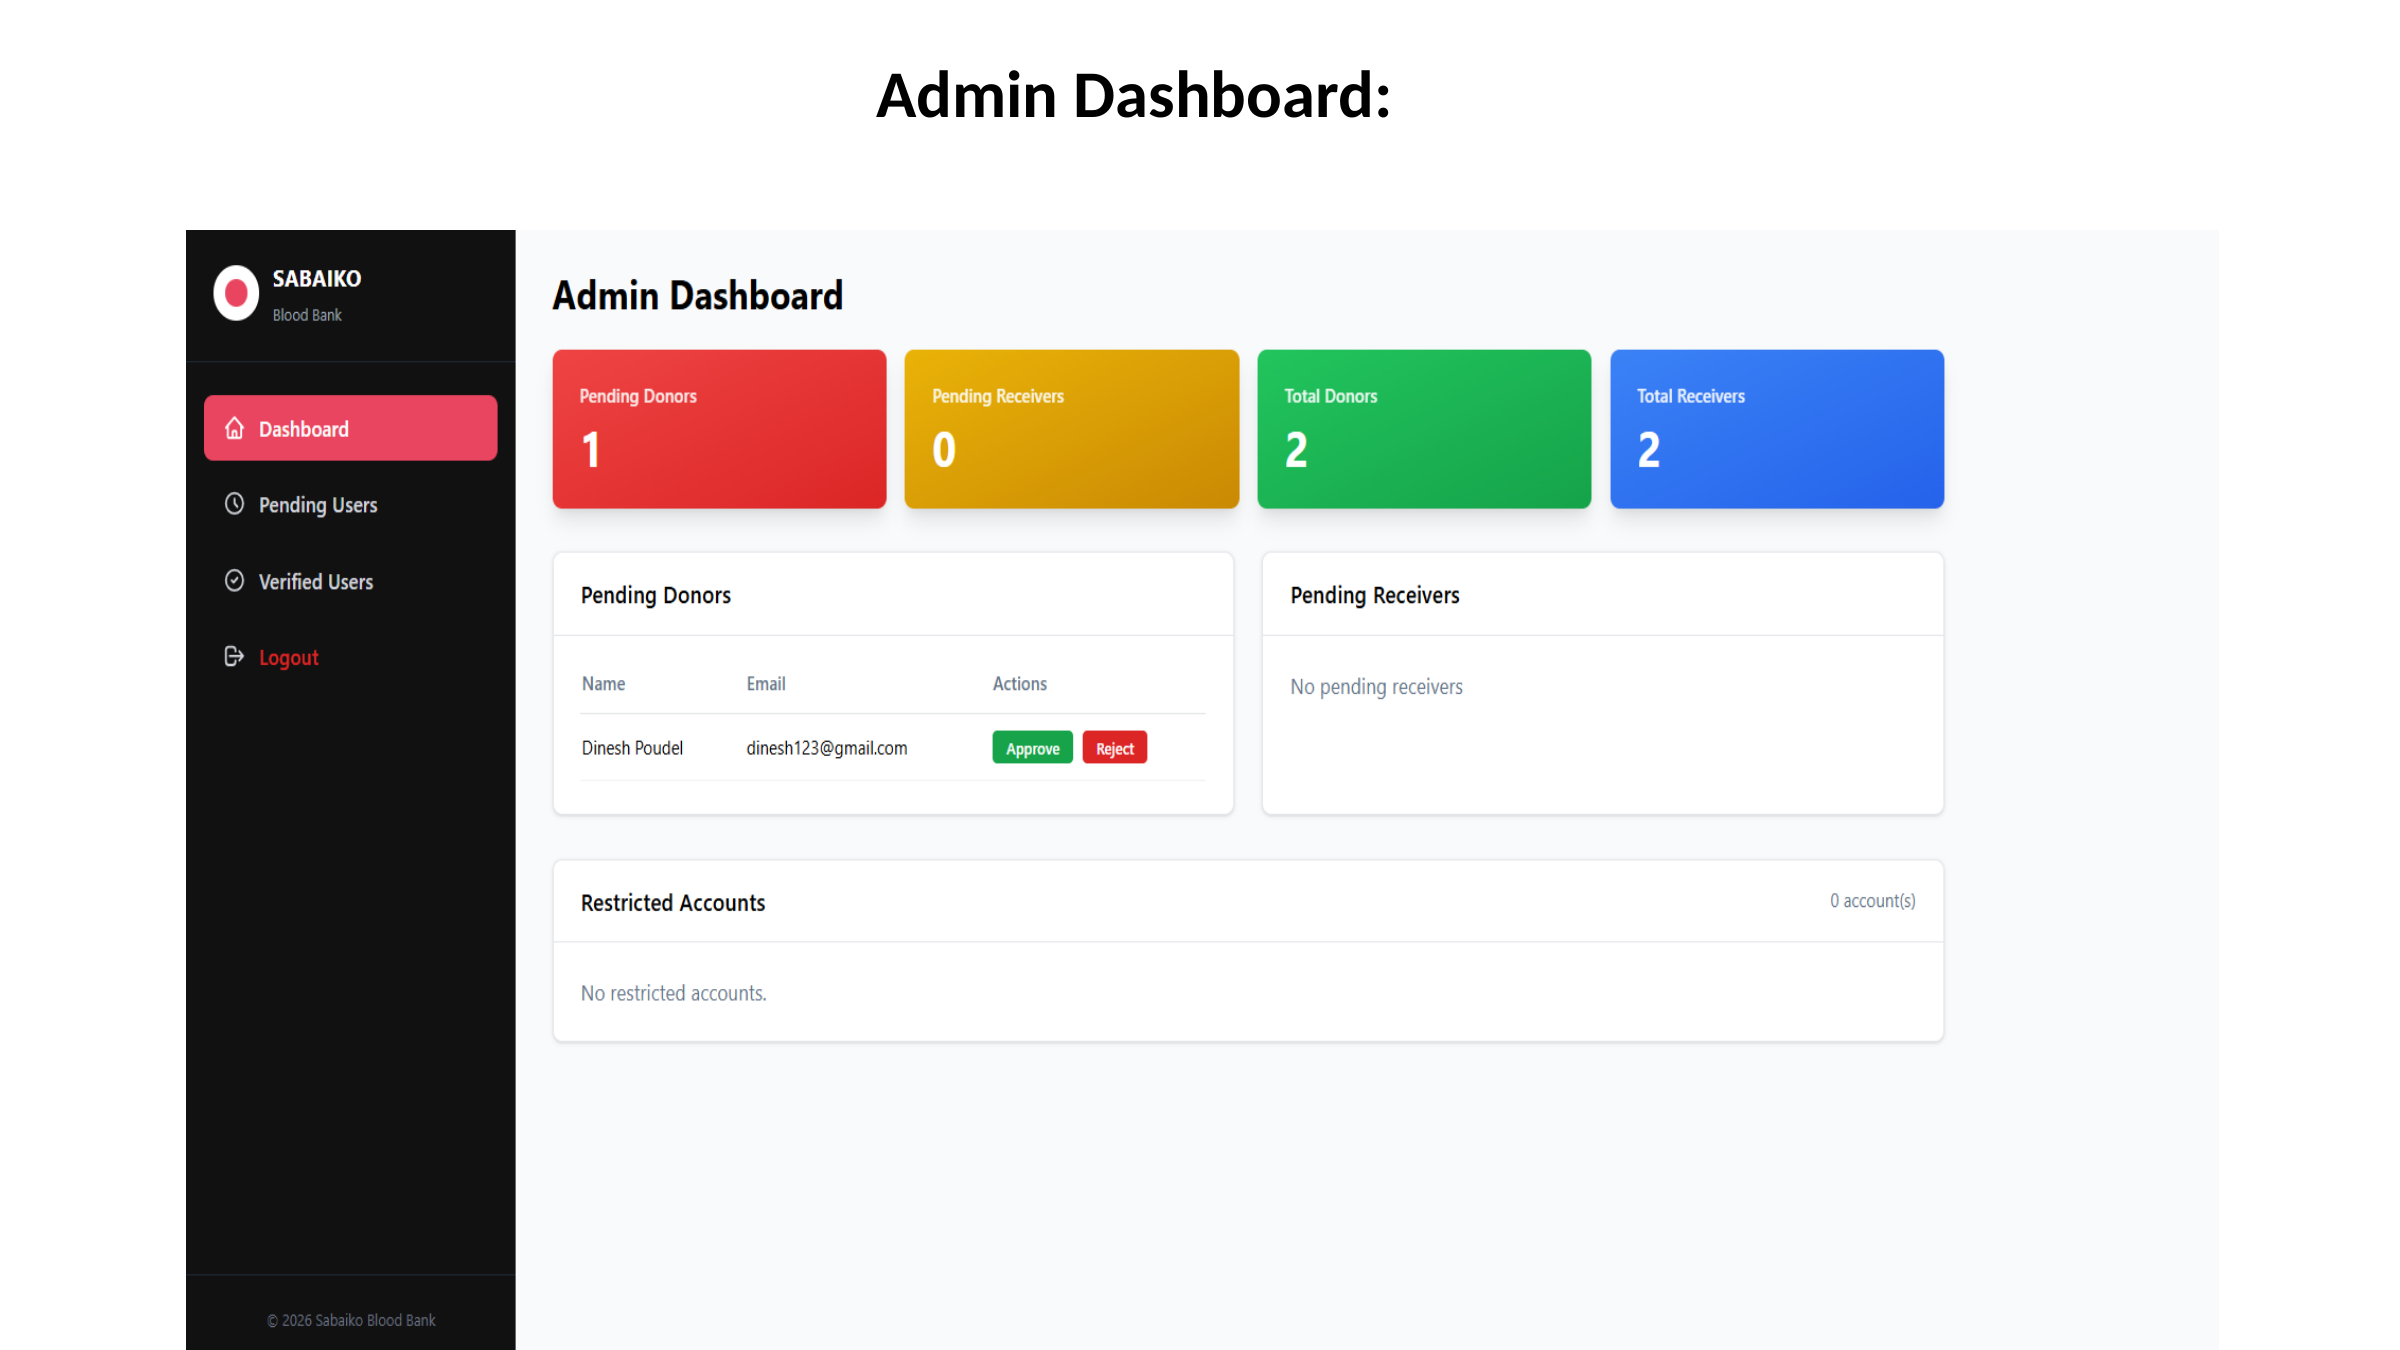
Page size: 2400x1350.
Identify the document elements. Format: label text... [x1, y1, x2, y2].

picture [186, 230, 2219, 1350]
text_box Admin Dashboard: [671, 43, 1598, 139]
